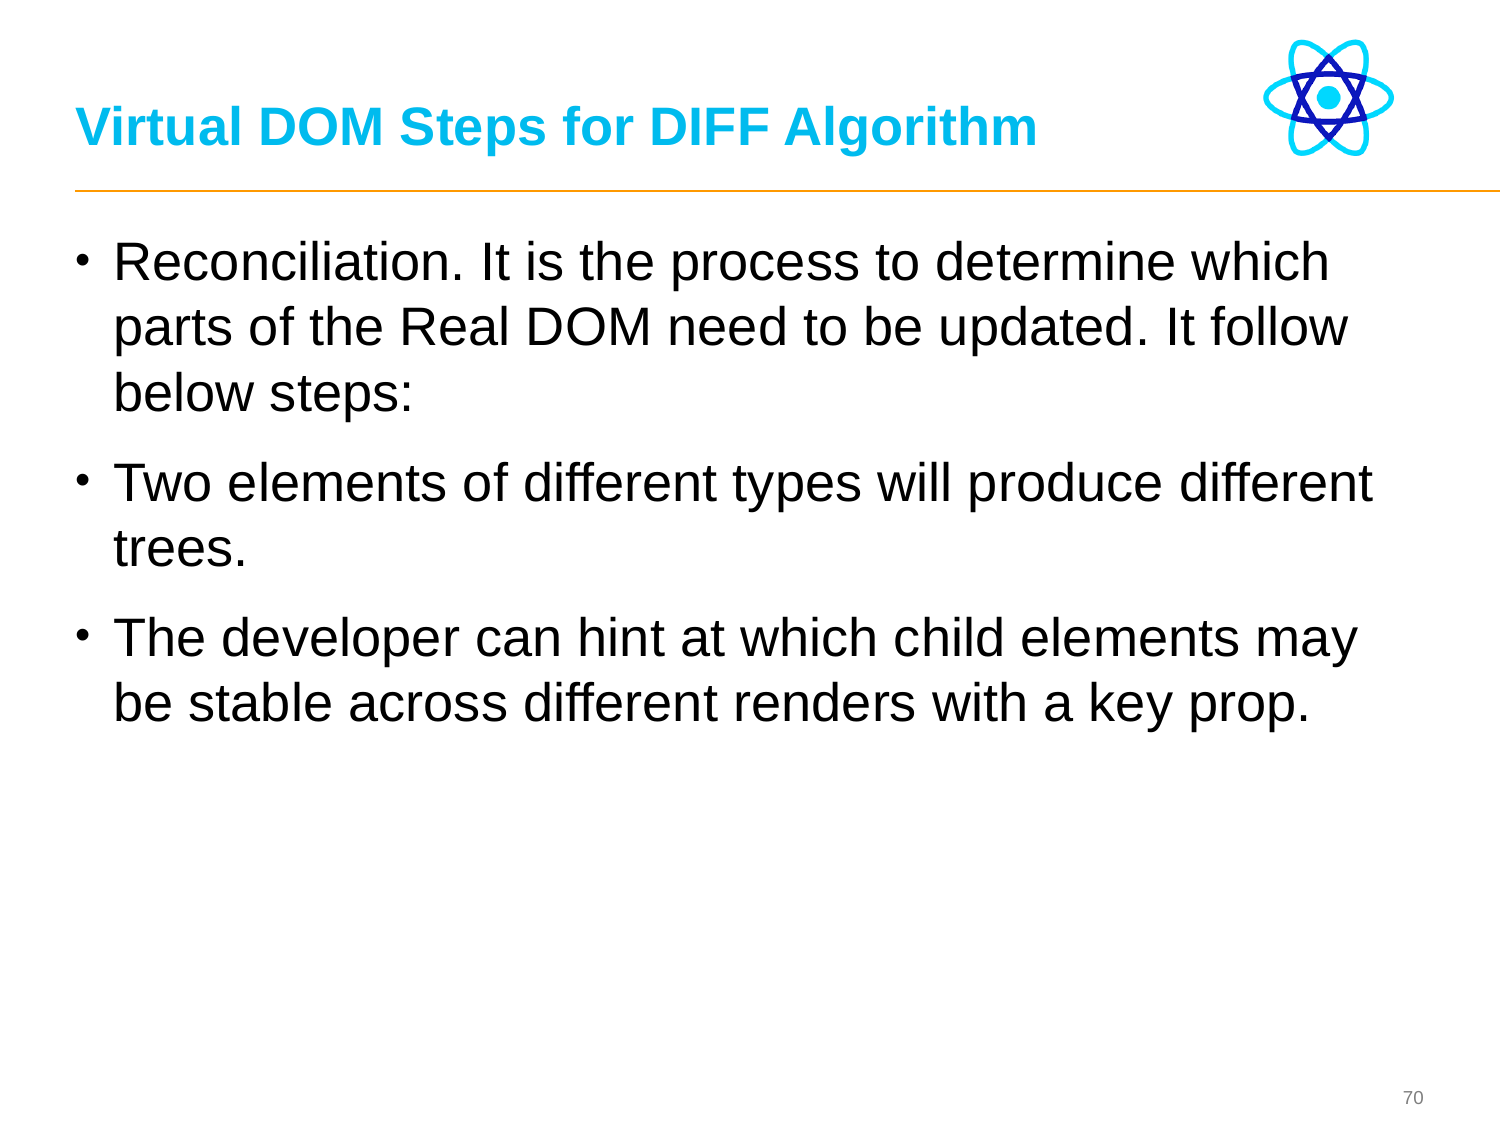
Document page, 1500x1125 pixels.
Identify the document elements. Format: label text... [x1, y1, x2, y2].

title Virtual DOM Steps for DIFF Algorithm [75, 27, 1422, 157]
list Reconciliation. It is the process to determine which parts of the Real DOM need to be updated. It follow below steps: Two elements of different types will produce different trees. The developer can hint at which child elements may be stable across different renders with a key prop. [75, 226, 1425, 800]
